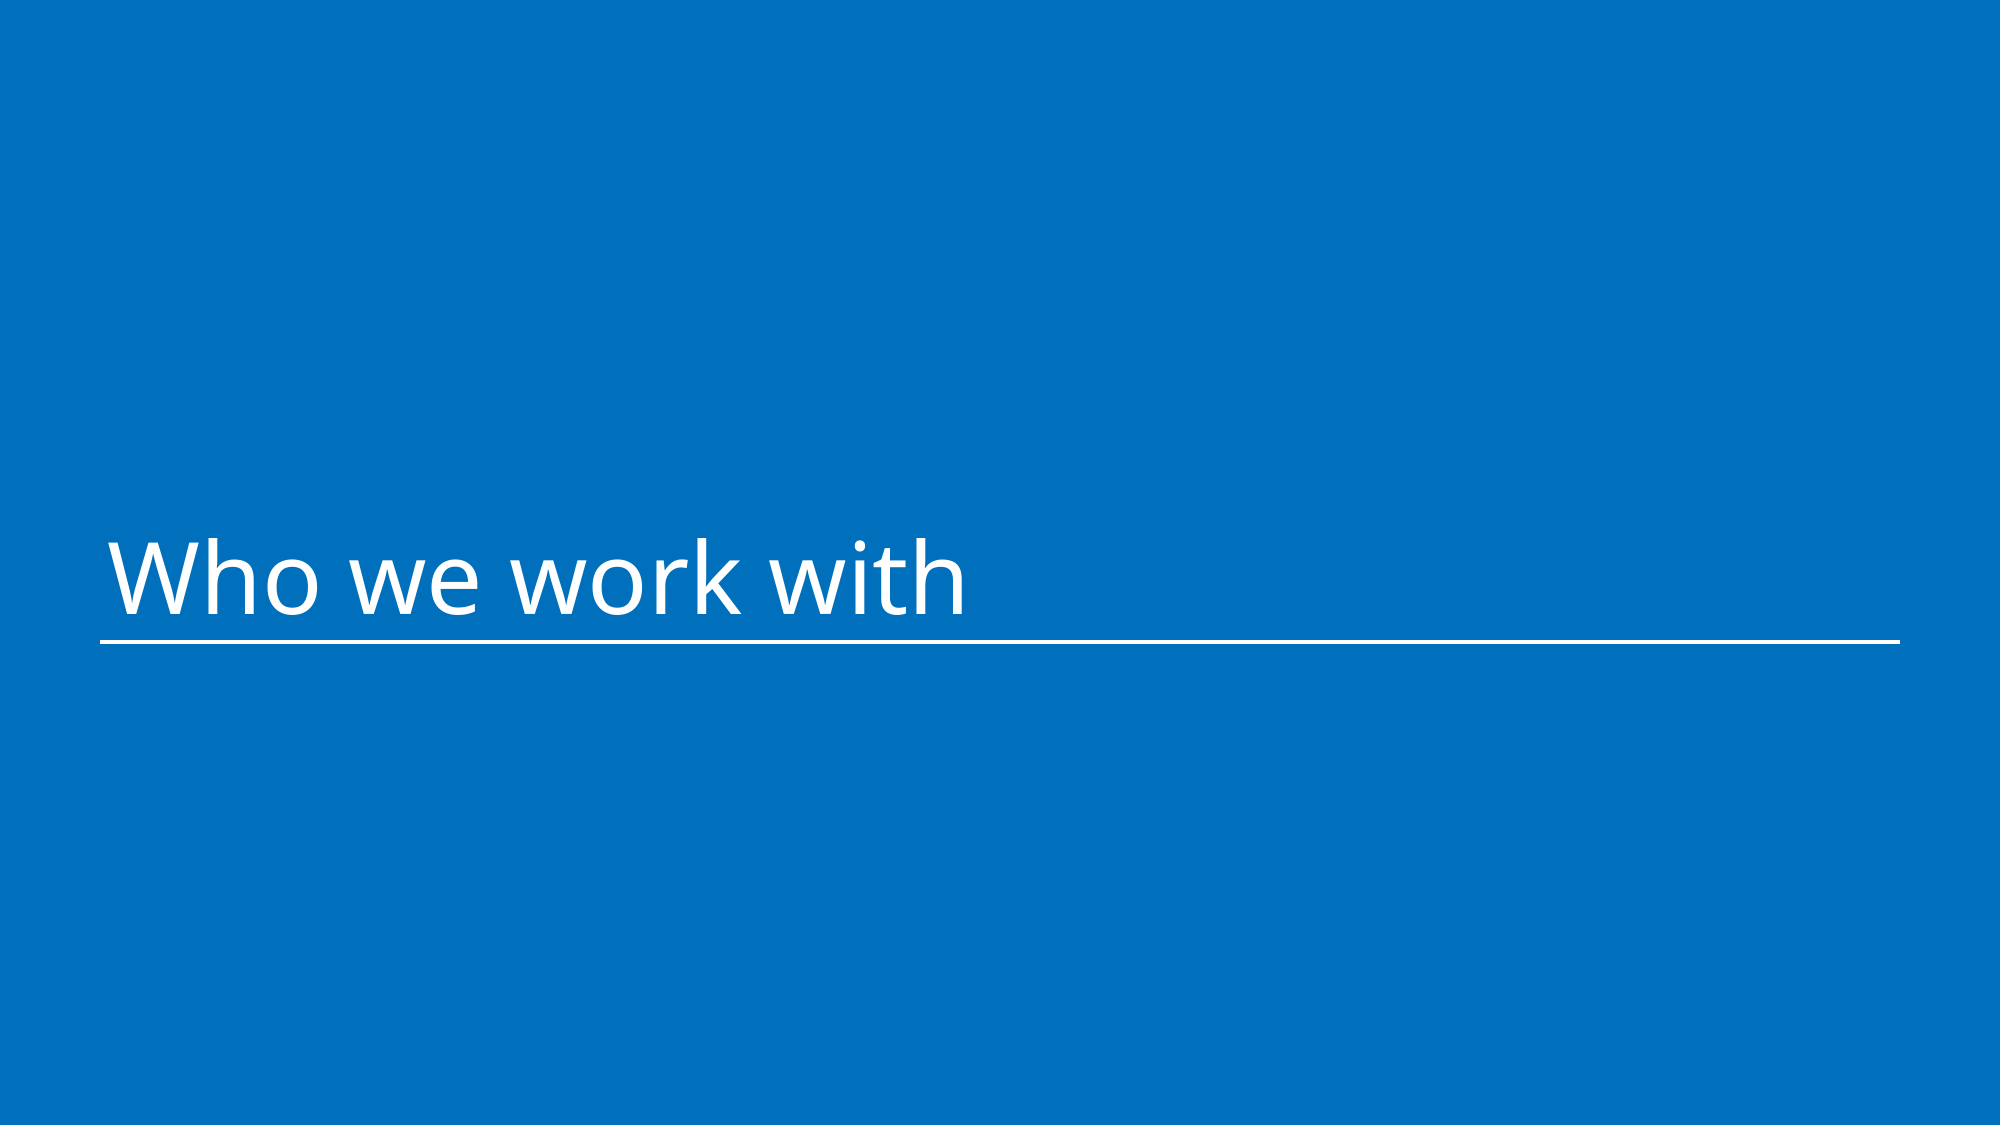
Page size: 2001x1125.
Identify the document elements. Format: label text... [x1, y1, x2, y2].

title Who we work with [99, 482, 1900, 642]
